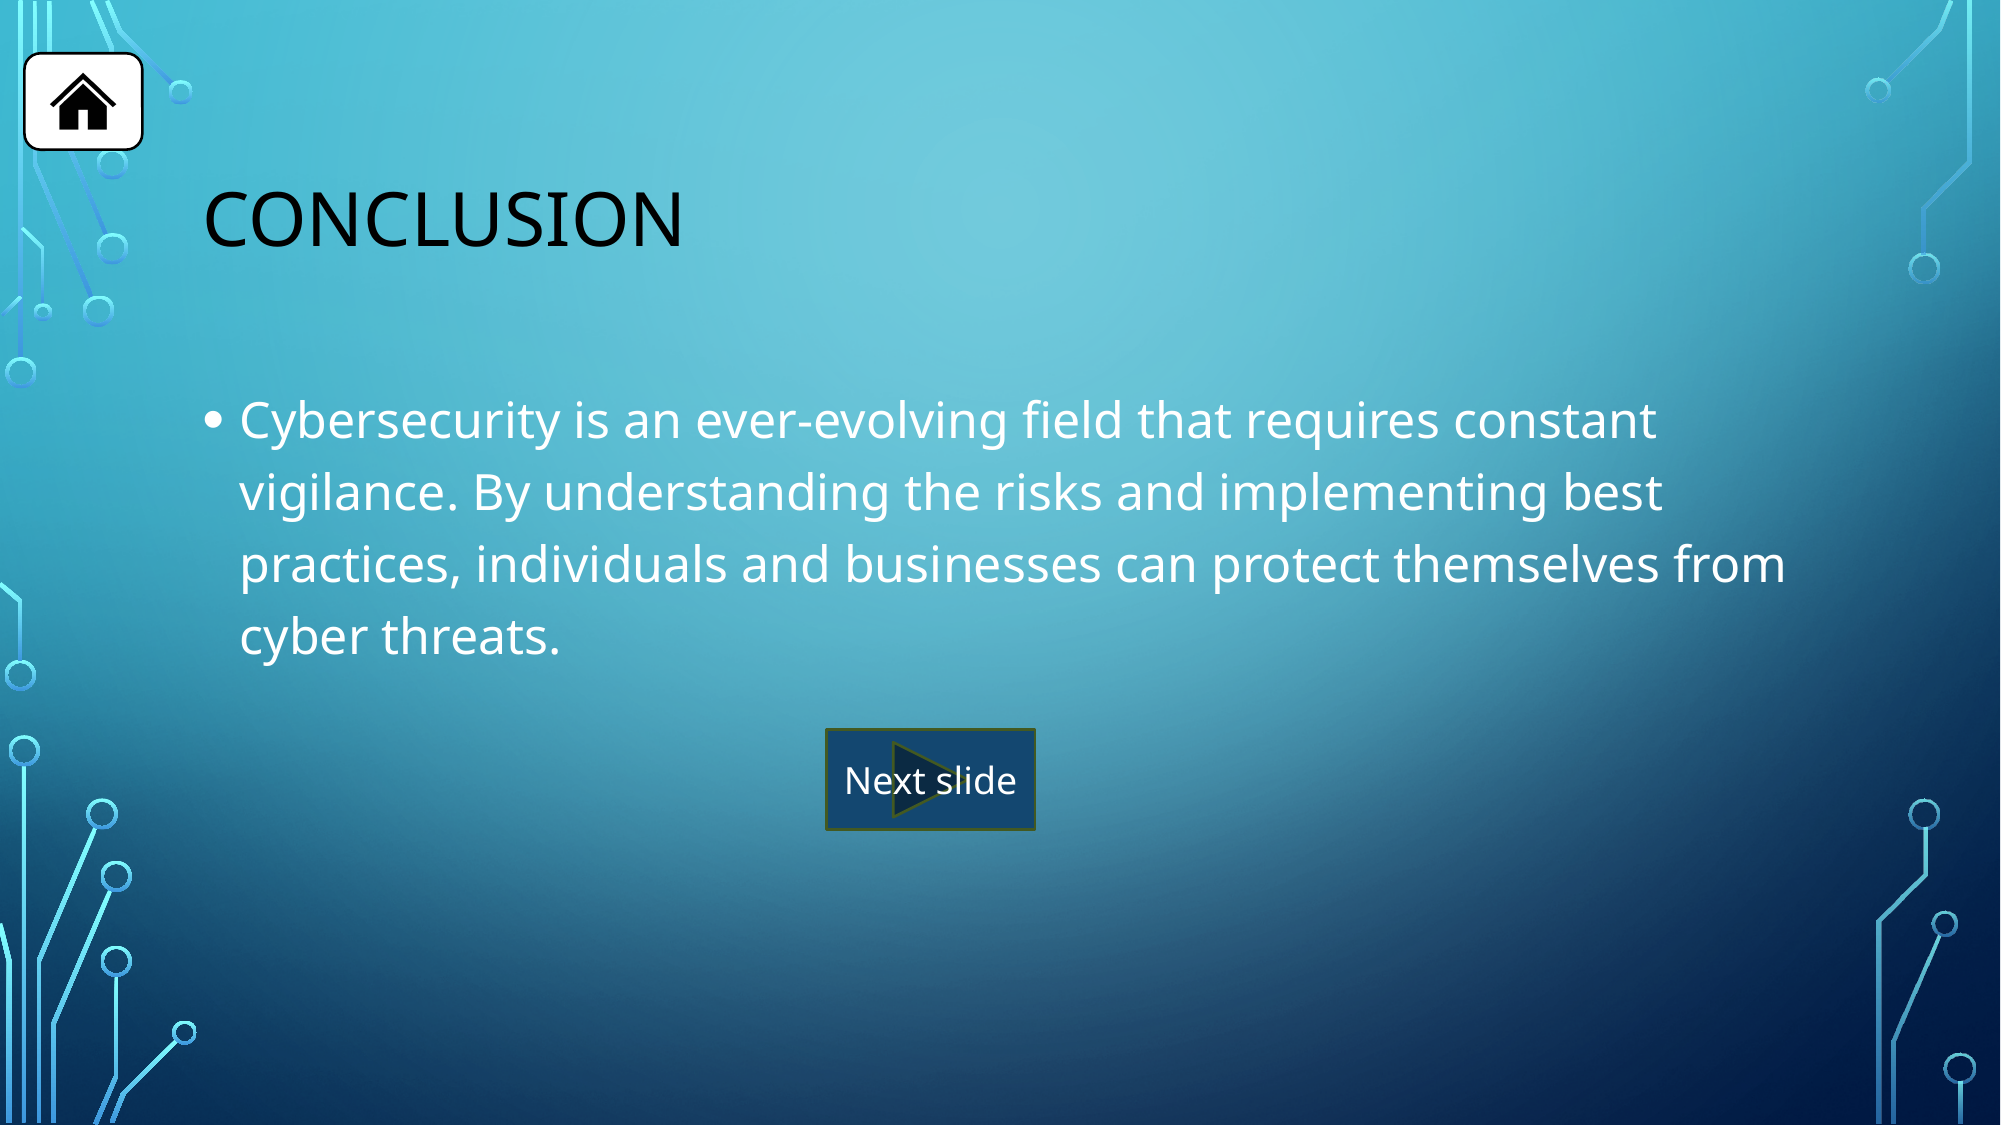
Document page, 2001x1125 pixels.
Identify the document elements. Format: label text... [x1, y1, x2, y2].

text_box [825, 728, 1036, 831]
list Cybersecurity is an ever-evolving field that requires constant vigilance. By understanding the risks and implementing best practices, individuals and businesses can protect themselves from cyber threats. [187, 369, 1813, 950]
picture [45, 63, 122, 140]
title Conclusion [187, 101, 1813, 344]
text_box Next slide [829, 749, 1033, 810]
text_box [23, 51, 144, 152]
